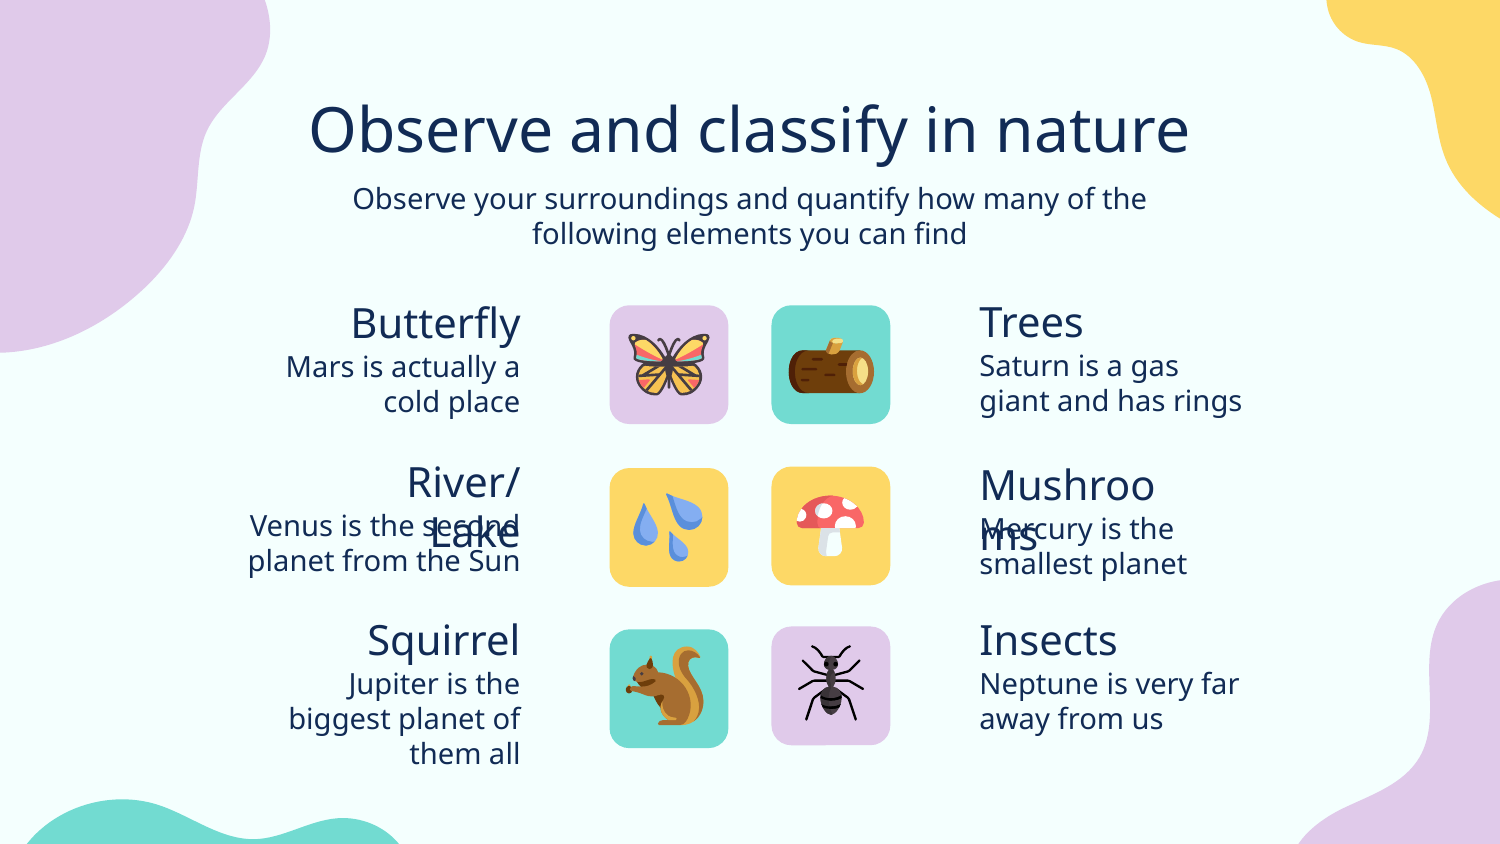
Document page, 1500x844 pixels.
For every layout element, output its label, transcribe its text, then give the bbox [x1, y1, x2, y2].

subtitle Mercury is the smallest planet [964, 495, 1272, 594]
subtitle Saturn is a gas giant and has rings [964, 331, 1272, 430]
title Mushrooms [964, 444, 1184, 495]
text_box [797, 644, 865, 721]
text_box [625, 646, 708, 726]
subtitle Venus is the second planet from the Sun [228, 491, 536, 590]
text_box Observe your surroundings and quantify how many of the following elements you can find [308, 165, 1192, 266]
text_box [632, 493, 704, 562]
text_box [609, 629, 729, 749]
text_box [787, 335, 875, 394]
text_box [771, 305, 891, 425]
subtitle Jupiter is the biggest planet of them all [228, 650, 536, 749]
title Squirrel [316, 599, 536, 650]
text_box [628, 333, 710, 396]
text_box [609, 305, 729, 425]
title Insects [964, 599, 1184, 650]
subtitle Mars is actually a cold place [228, 333, 536, 431]
subtitle Neptune is very far away from us [964, 650, 1272, 749]
title Butterfly [316, 282, 536, 333]
text_box [771, 626, 891, 746]
text_box [771, 466, 891, 586]
title Observe and classify in nature [159, 74, 1341, 181]
title River/Lake [316, 440, 536, 491]
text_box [796, 495, 865, 557]
text_box [609, 468, 729, 587]
title Trees [964, 280, 1184, 331]
